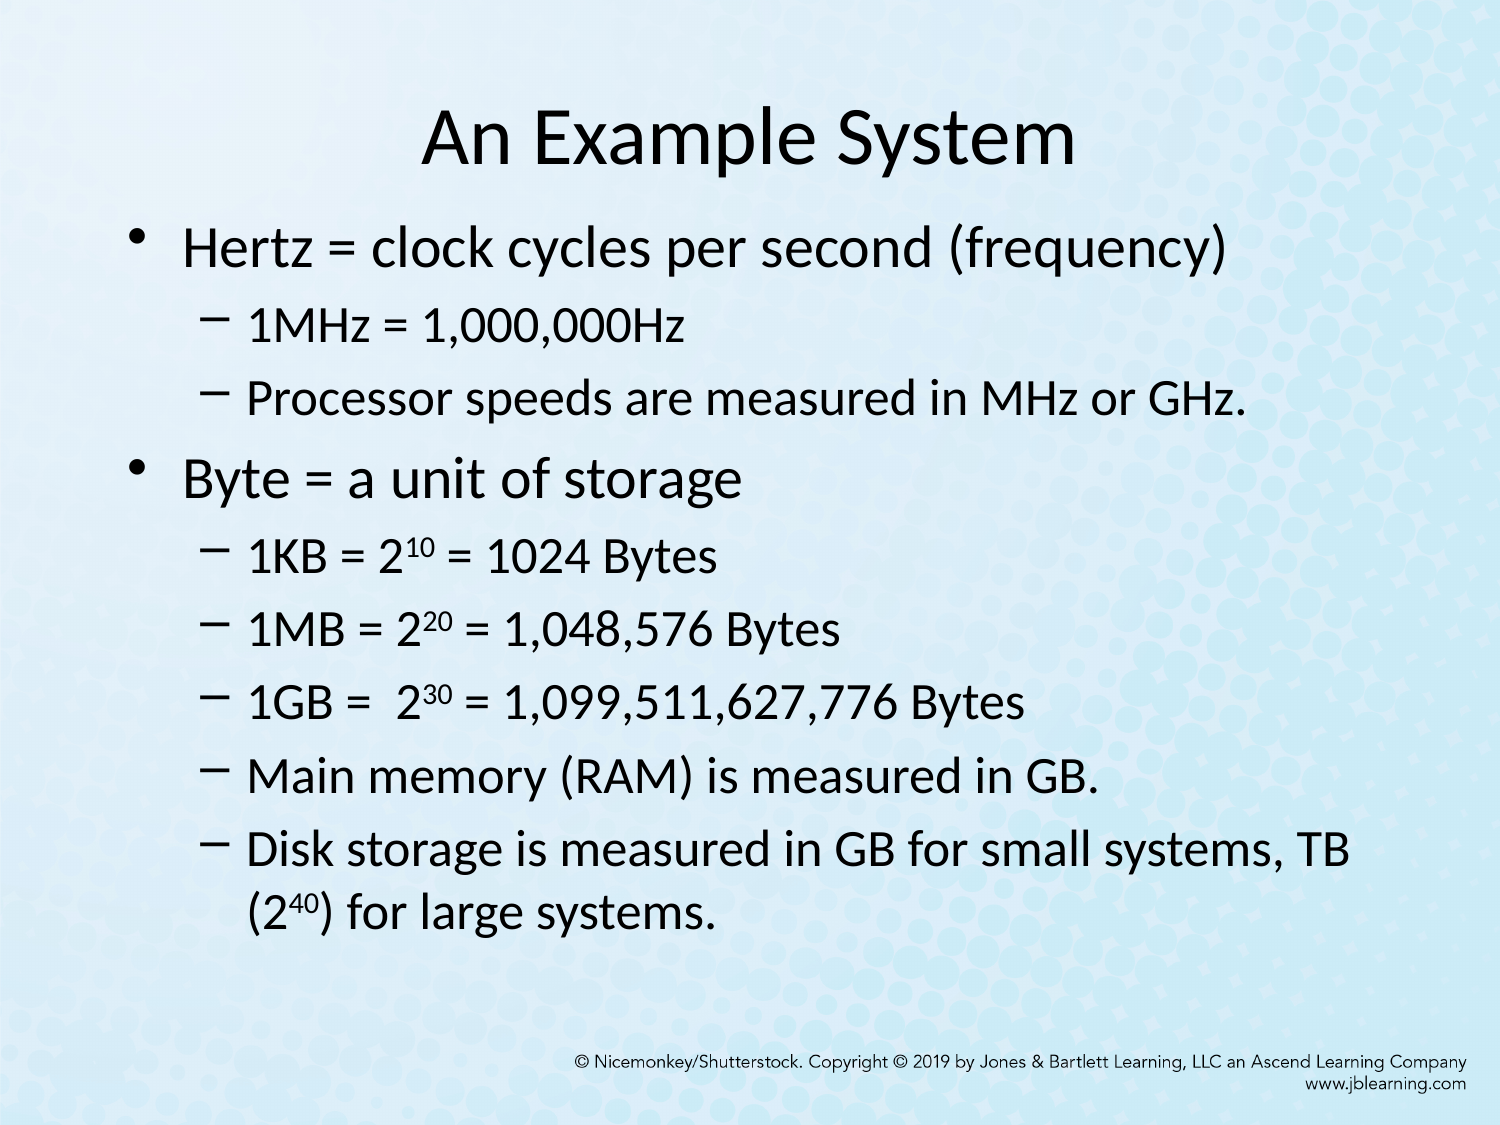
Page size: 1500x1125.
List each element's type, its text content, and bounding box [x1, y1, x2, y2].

list Hertz = clock cycles per second (frequency) 1MHz = 1,000,000Hz Processor speeds are measured in MHz or GHz. Byte = a unit of storage 1KB = 210 = 1024 Bytes 1MB = 220 = 1,048,576 Bytes 1GB = 230 = 1,099,511,627,776 Bytes Main memory (RAM) is measured in GB. Disk storage is measured in GB for small systems, TB (240) for large systems. [112, 200, 1388, 950]
title An Example System [112, 37, 1388, 200]
picture [0, 0, 1500, 1125]
